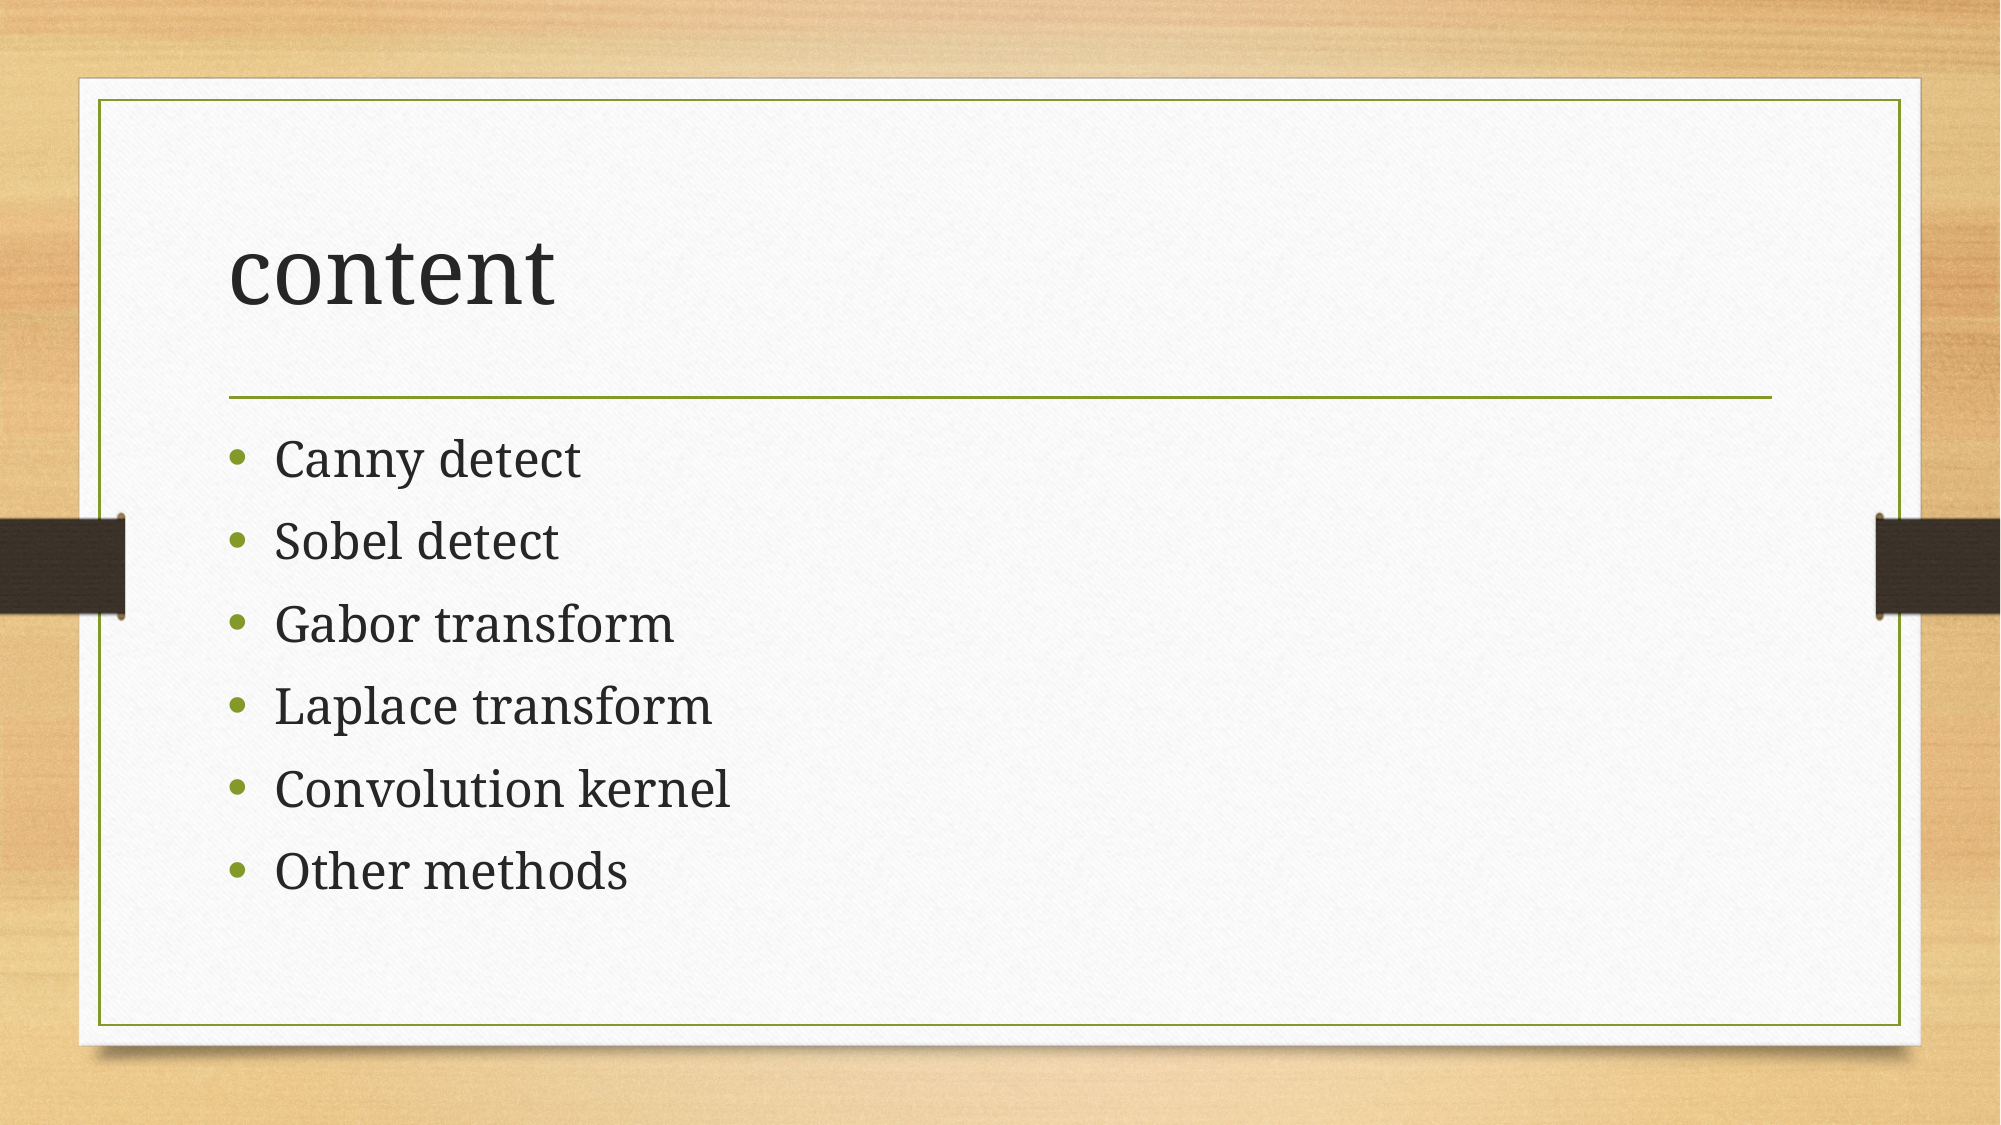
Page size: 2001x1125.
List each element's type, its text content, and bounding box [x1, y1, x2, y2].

list Canny detect Sobel detect Gabor transform Laplace transform Convolution kernel Other methods [212, 419, 1788, 964]
picture [0, 0, 2001, 1125]
title content [212, 161, 1788, 375]
